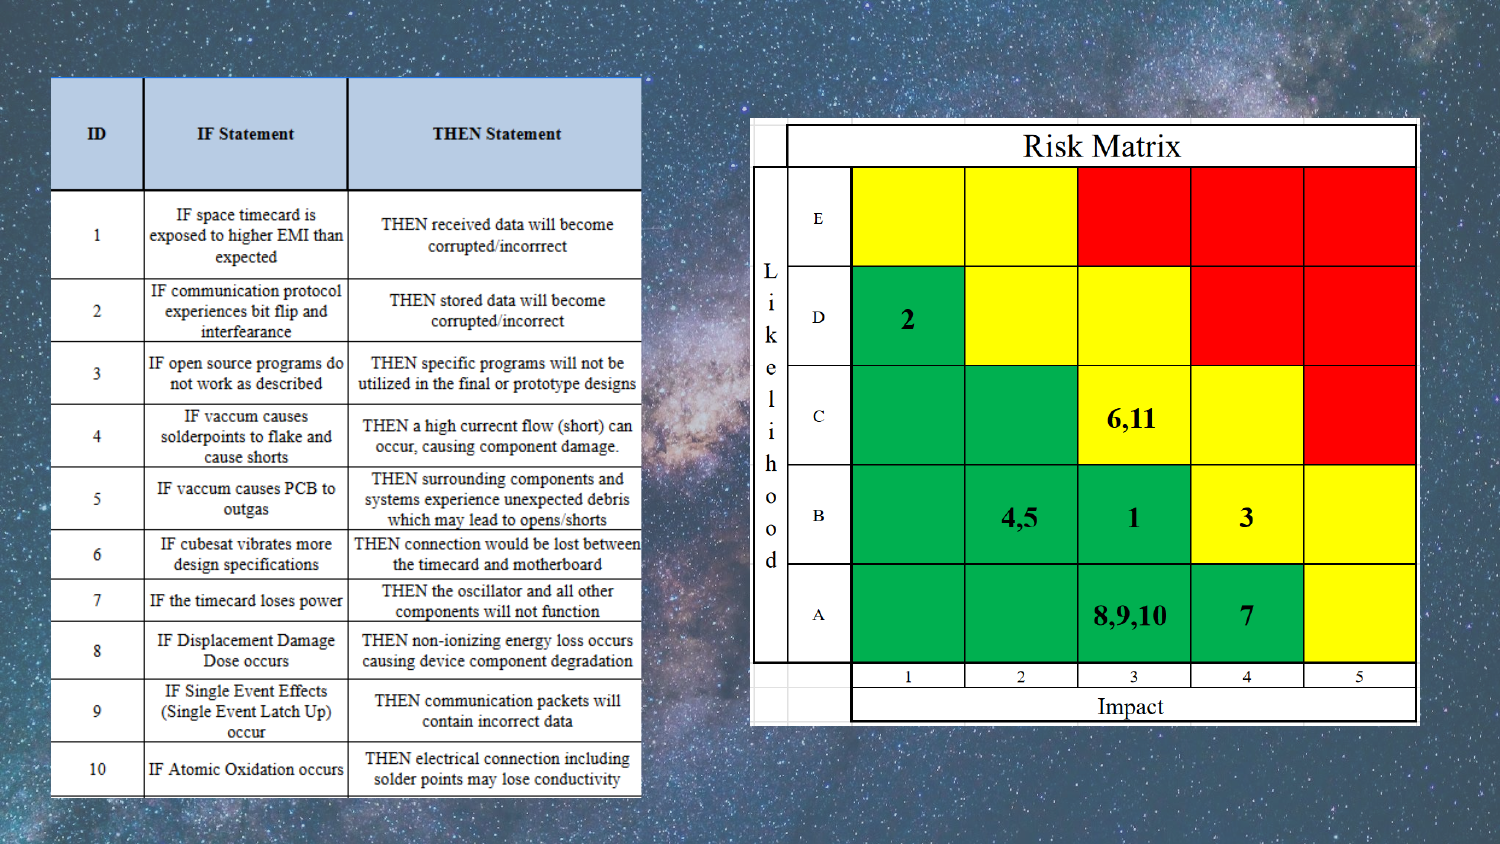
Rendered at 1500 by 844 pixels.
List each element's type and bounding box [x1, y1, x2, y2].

picture [50, 77, 642, 798]
picture [749, 118, 1420, 726]
